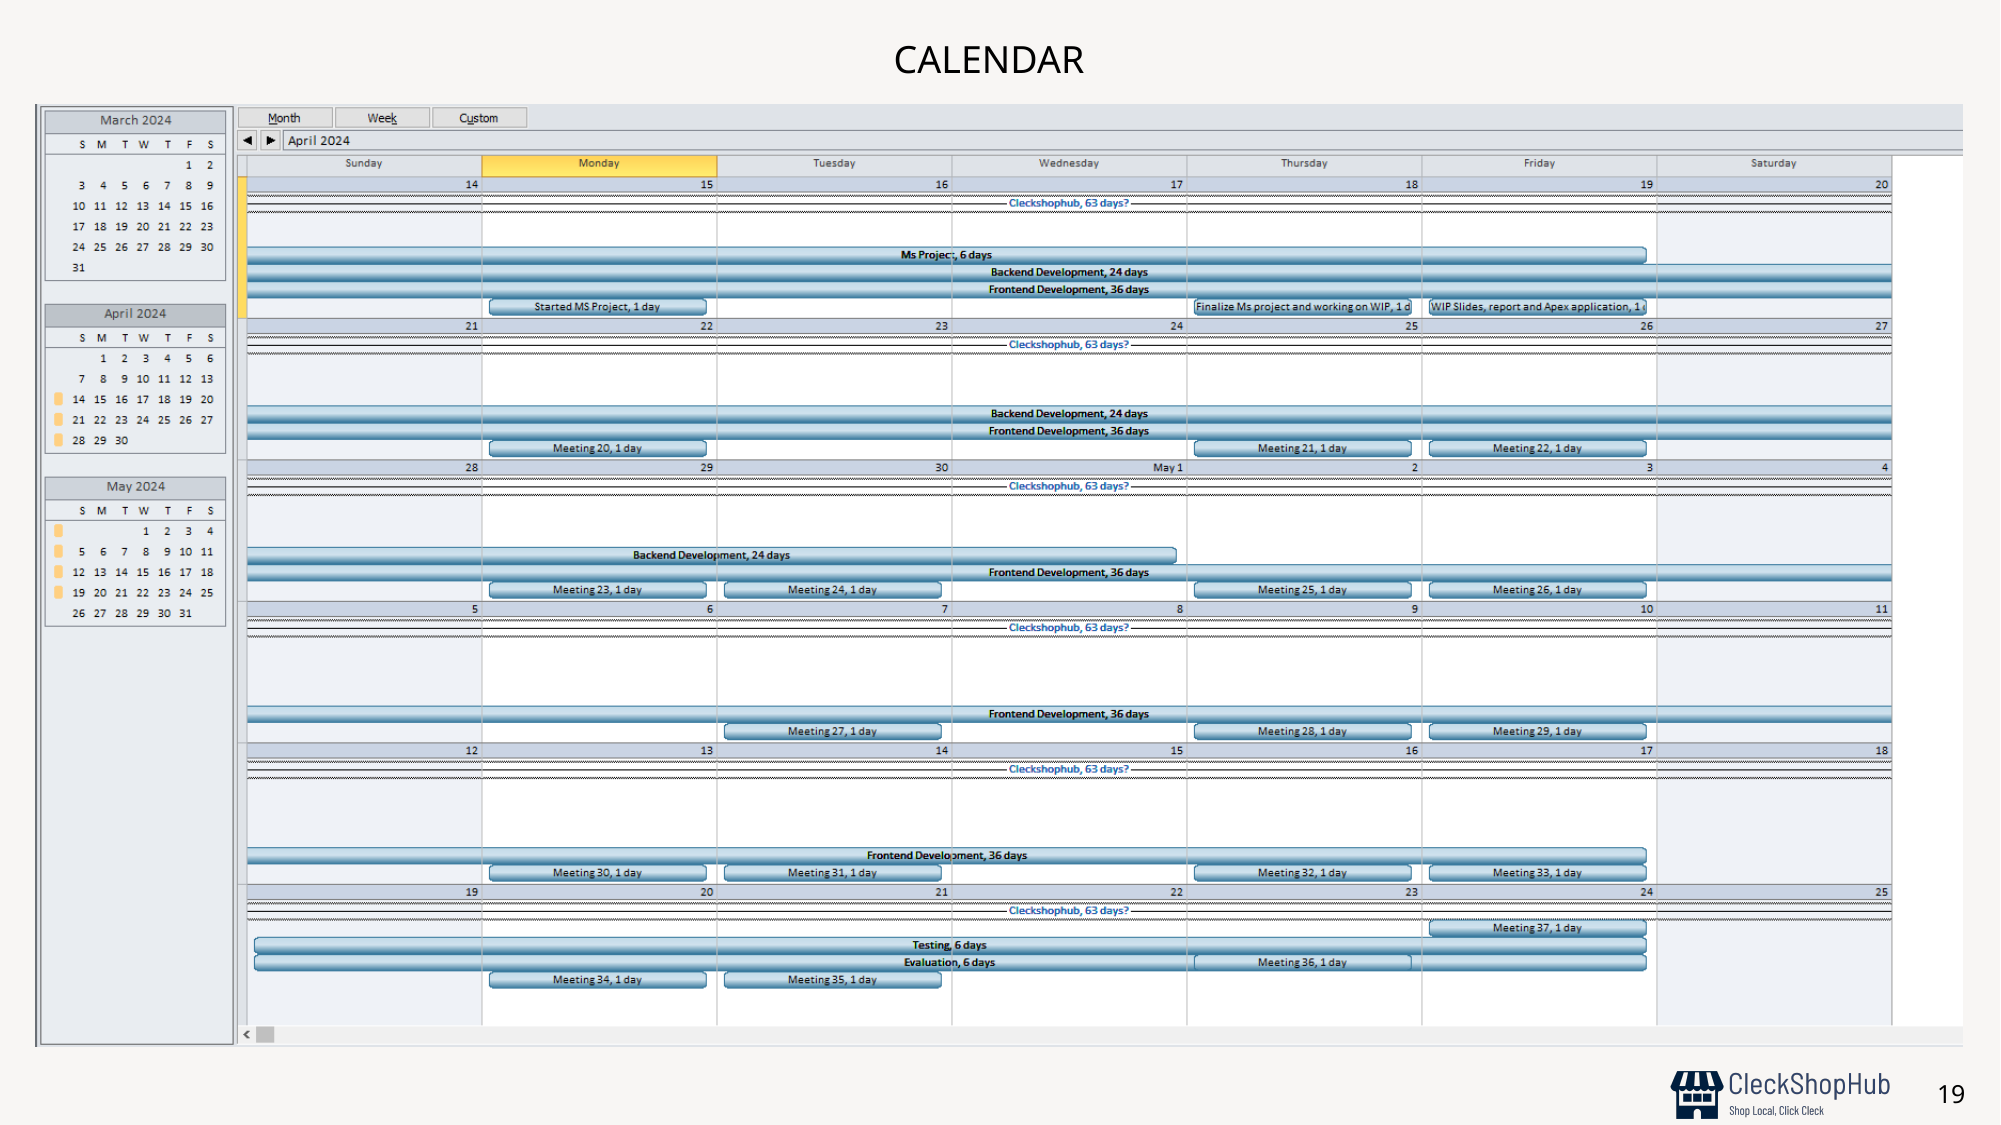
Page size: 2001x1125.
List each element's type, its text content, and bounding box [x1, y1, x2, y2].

text_box CALENDAR [438, 28, 1540, 89]
picture [35, 104, 1963, 1047]
text_box 19 [1922, 1071, 2000, 1120]
picture [1670, 1071, 1890, 1119]
